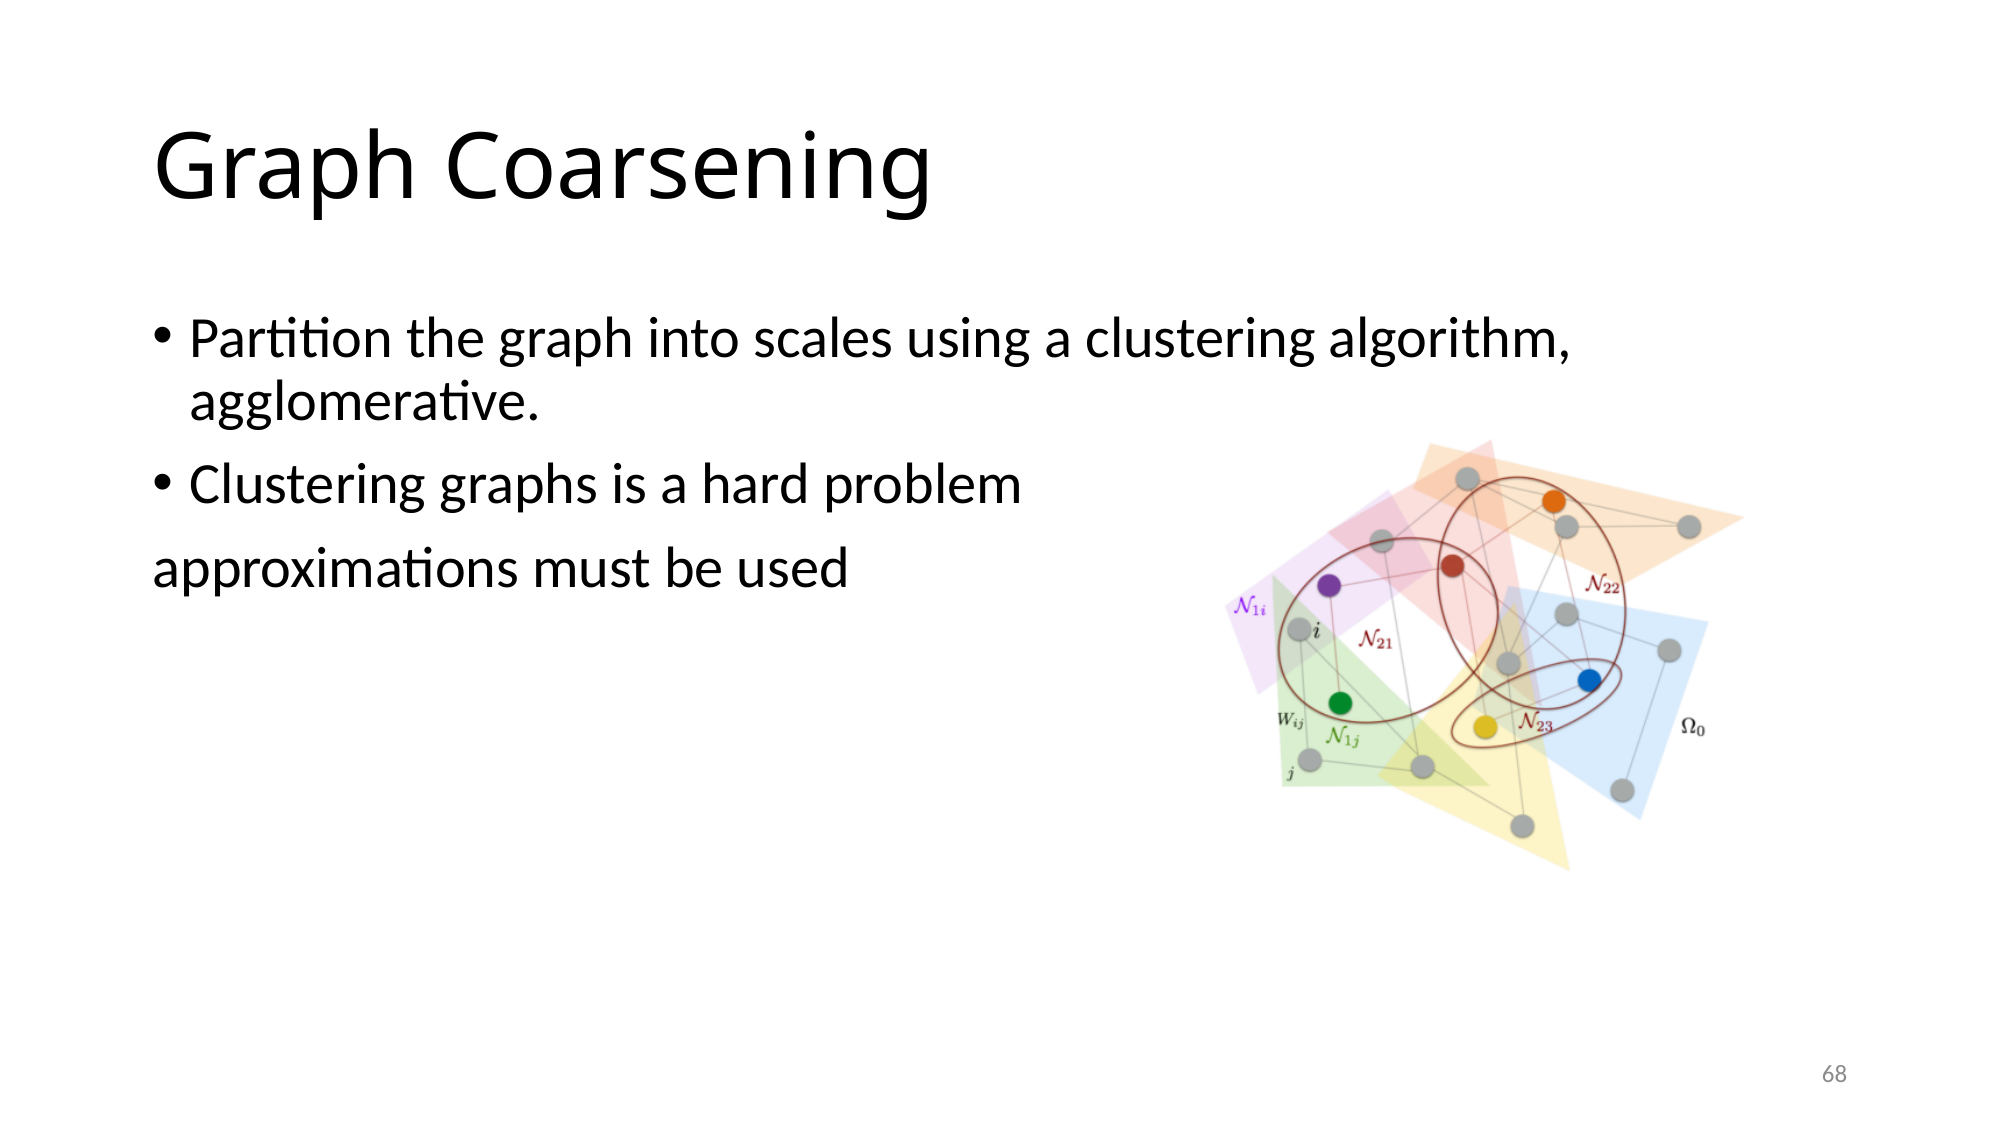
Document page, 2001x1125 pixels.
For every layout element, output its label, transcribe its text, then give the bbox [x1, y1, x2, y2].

picture [1140, 428, 1786, 885]
title Graph Coarsening [137, 59, 1863, 278]
slide_number 68 [1412, 1042, 1863, 1103]
list Partition the graph into scales using a clustering algorithm, agglomerative. Clustering graphs is a hard problem approximations must be used [137, 299, 1863, 1014]
